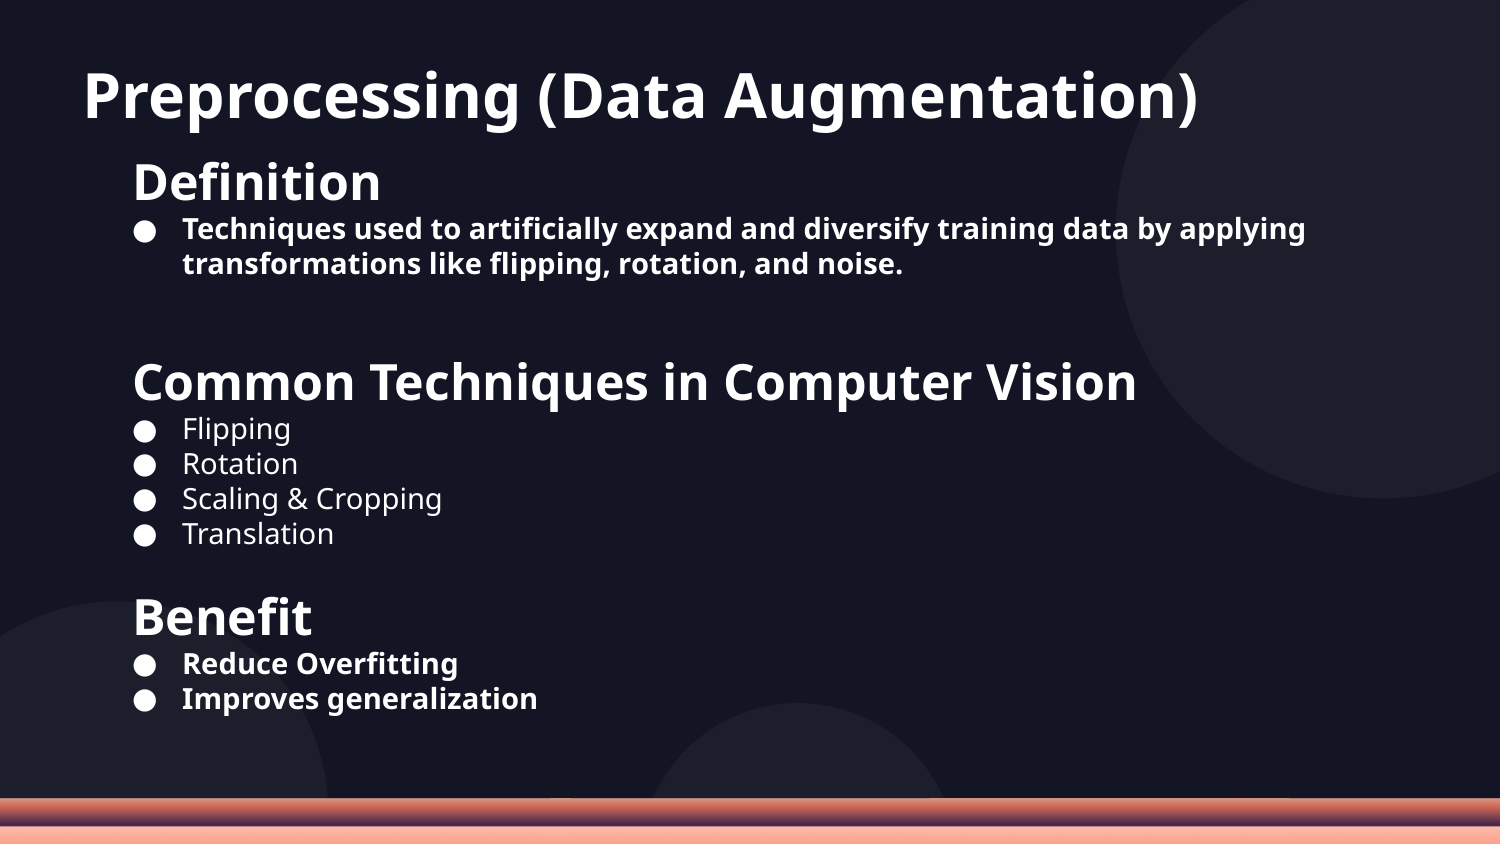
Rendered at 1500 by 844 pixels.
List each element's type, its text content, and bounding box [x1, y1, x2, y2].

picture [0, 798, 1500, 844]
title Preprocessing (Data Augmentation) [67, 41, 1500, 136]
subtitle Definition Techniques used to artificially expand and diversify training data by applying transformations like flipping, rotation, and noise. Common Techniques in Computer Vision Flipping Rotation Scaling & Cropping Translation Benefit Reduce Overfitting Improves generalization [92, 135, 1335, 807]
